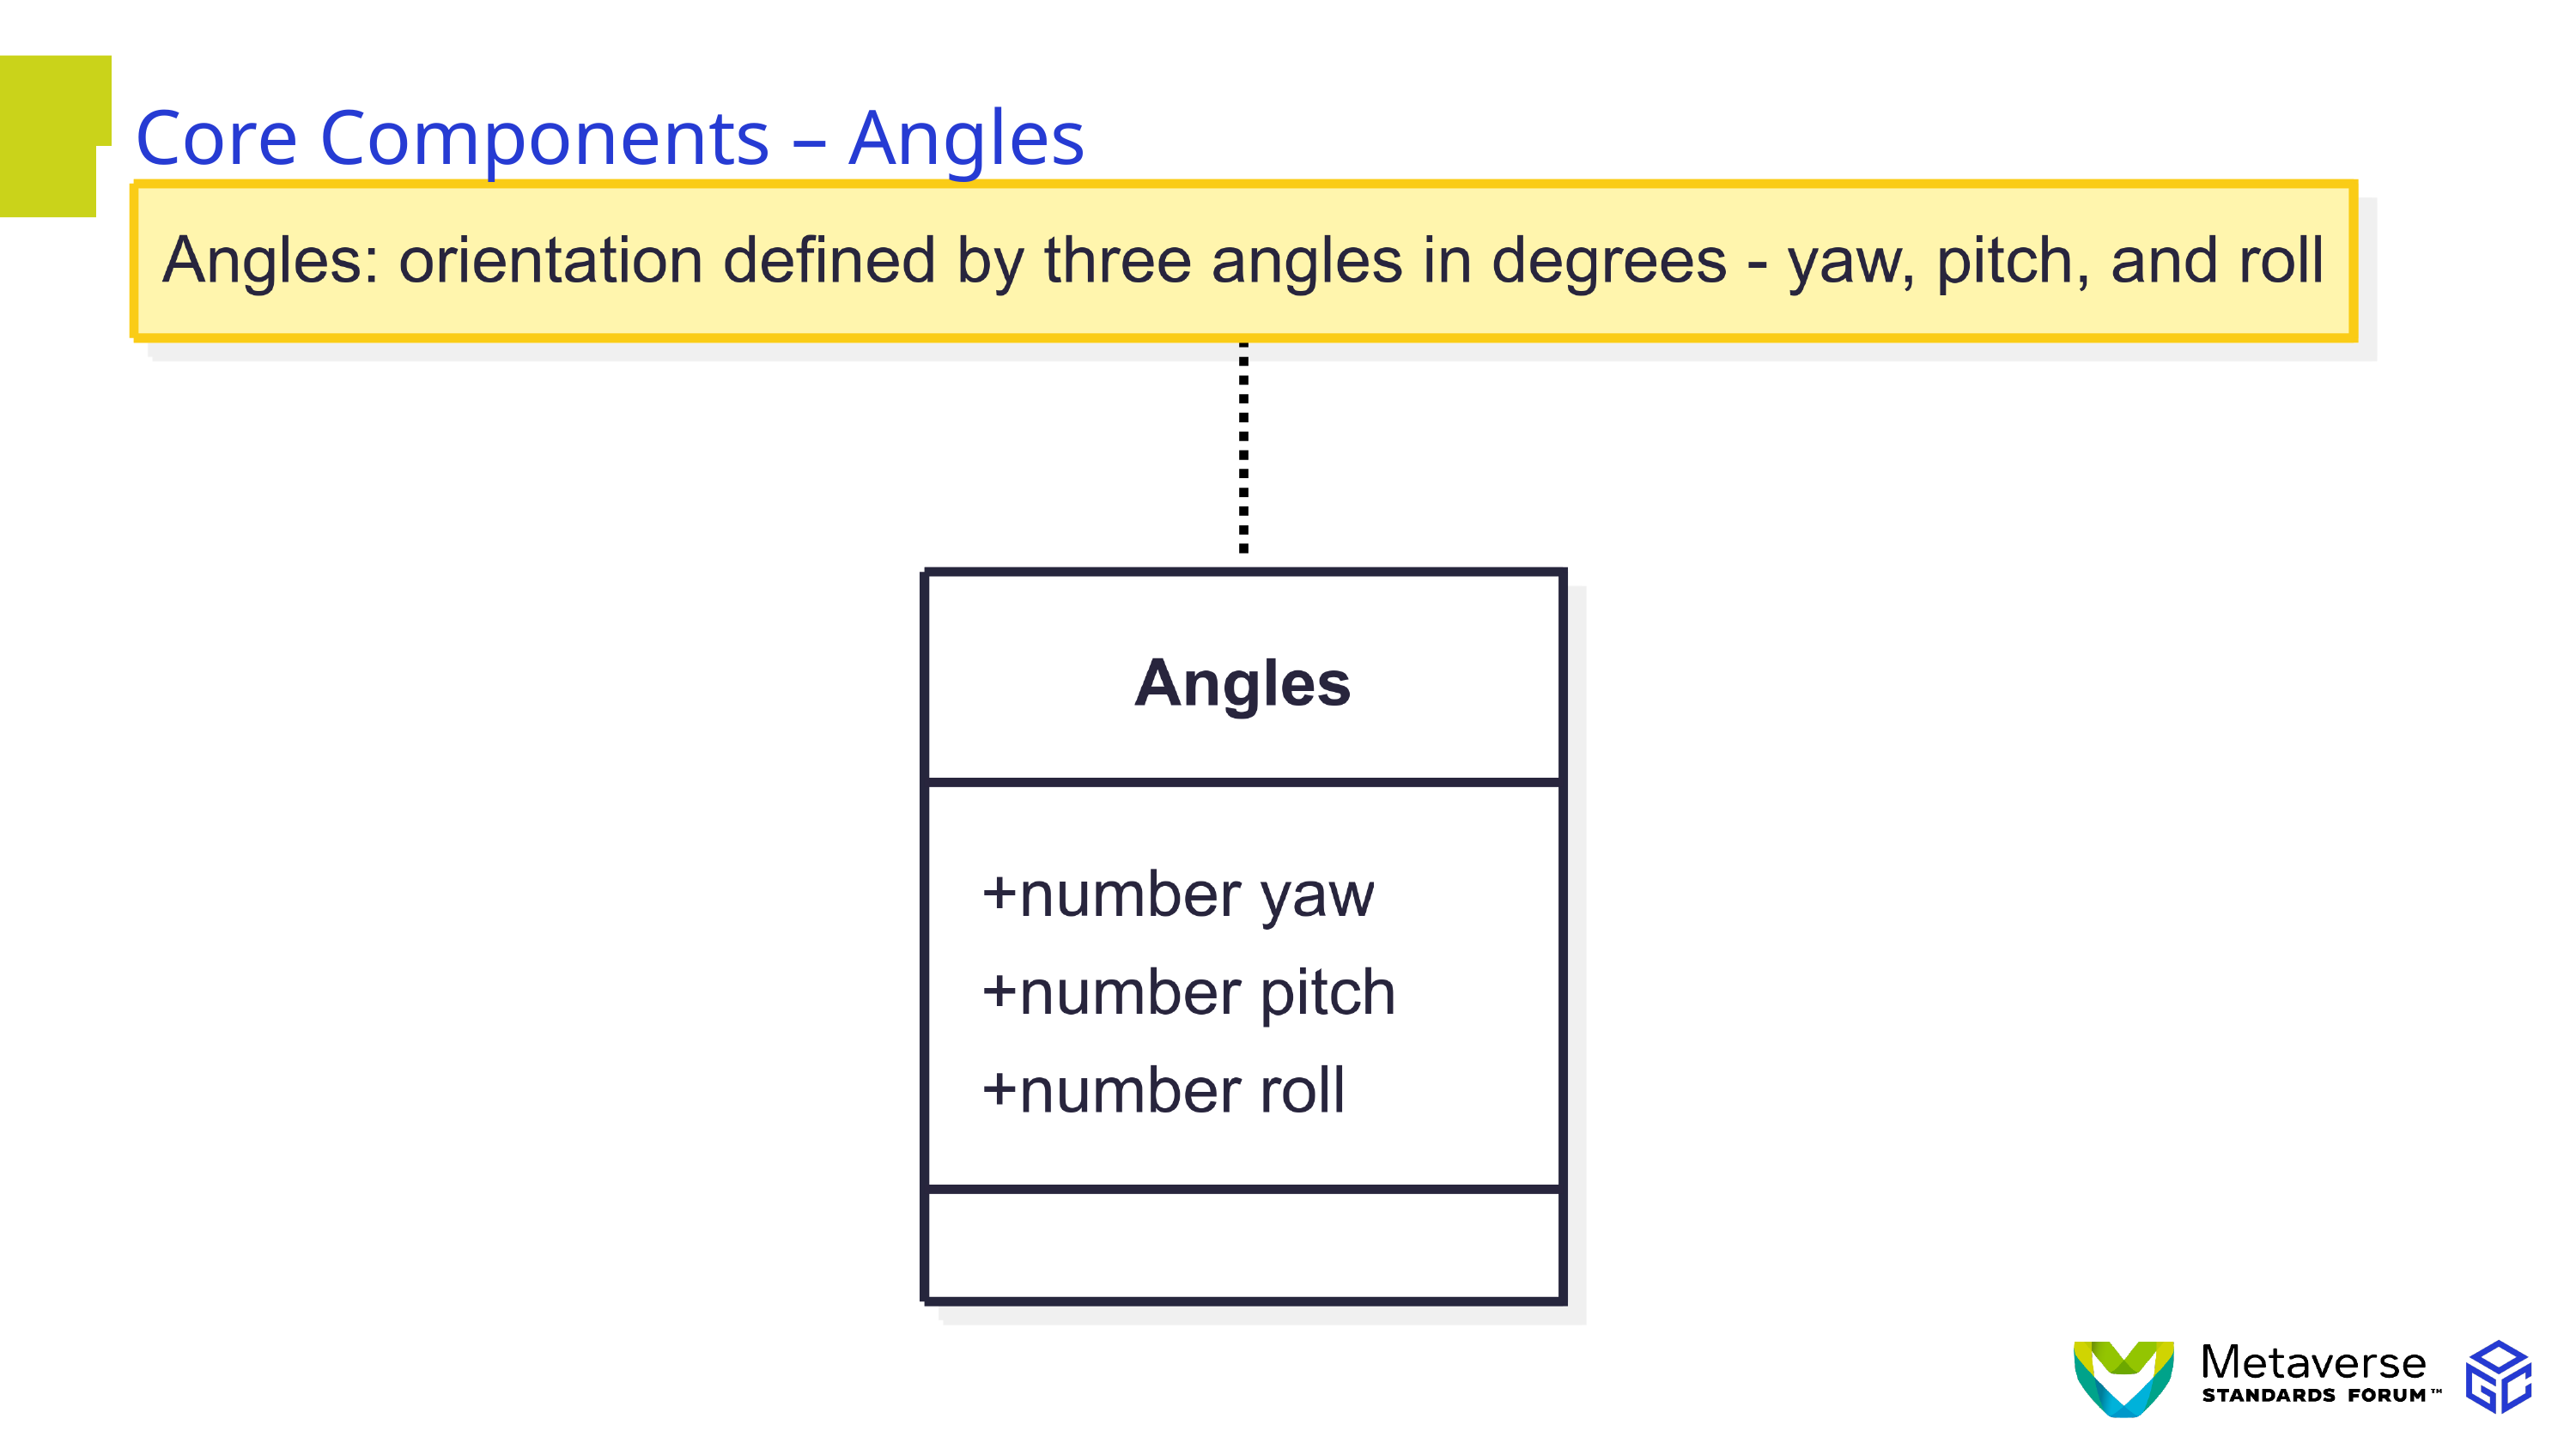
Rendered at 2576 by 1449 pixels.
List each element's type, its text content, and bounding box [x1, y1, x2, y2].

picture [96, 145, 2544, 1427]
title Core Components – Angles [121, 78, 2457, 208]
